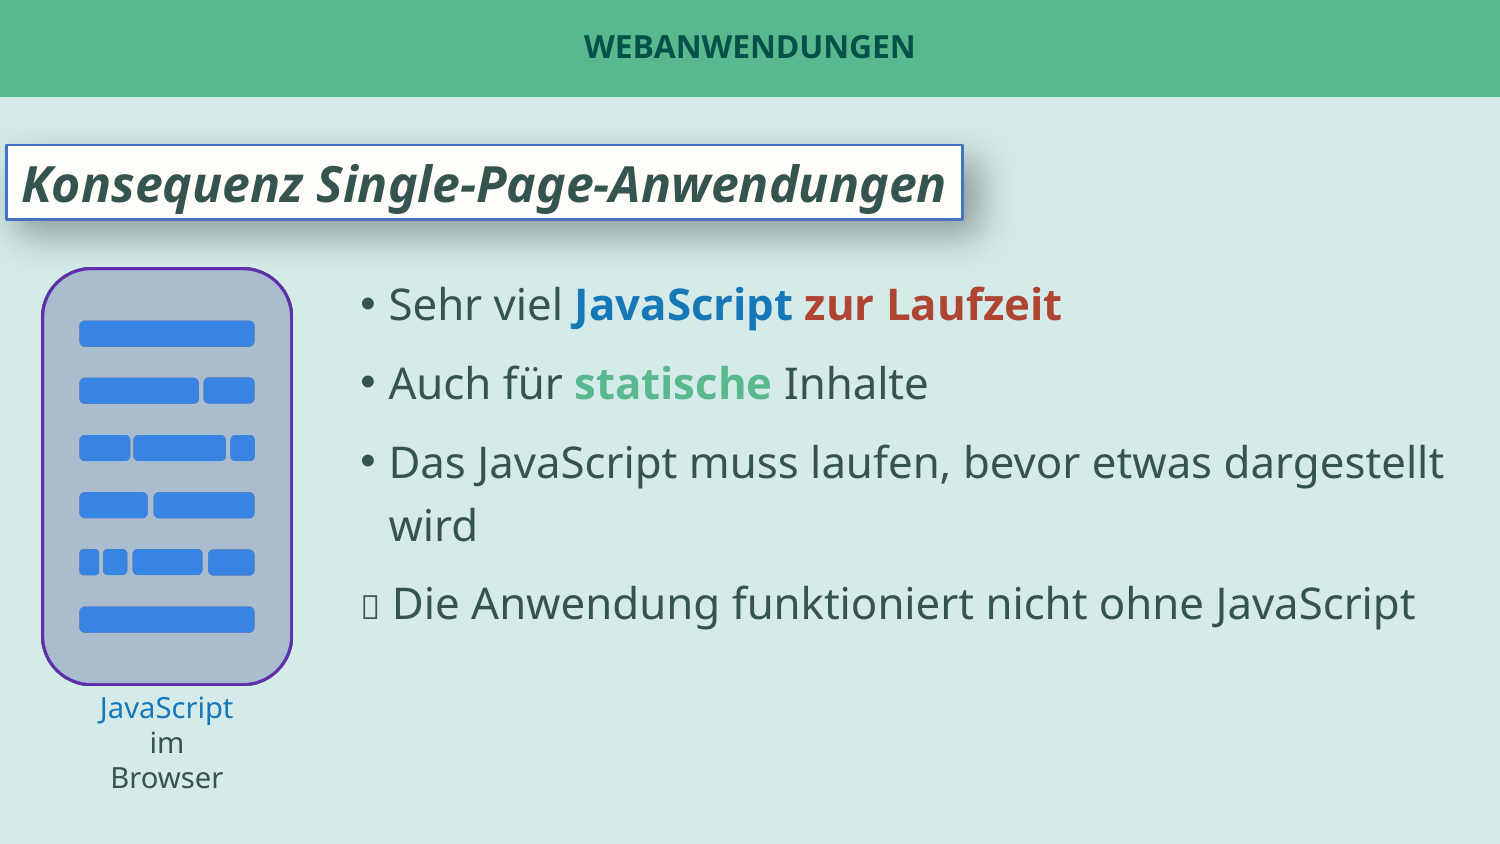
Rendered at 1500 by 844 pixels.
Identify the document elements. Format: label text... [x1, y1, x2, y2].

picture [41, 267, 293, 686]
title Webanwendungen [0, 0, 1500, 98]
text_box JavaScript im Browser [41, 686, 293, 802]
text_box Sehr viel JavaScript zur Laufzeit Auch für statische Inhalte Das JavaScript muss laufen, bevor etwas dargestellt wird 🚫 Die Anwendung funktioniert nicht ohne JavaScript [345, 259, 1474, 643]
text_box Konsequenz Single-Page-Anwendungen [6, 144, 963, 220]
